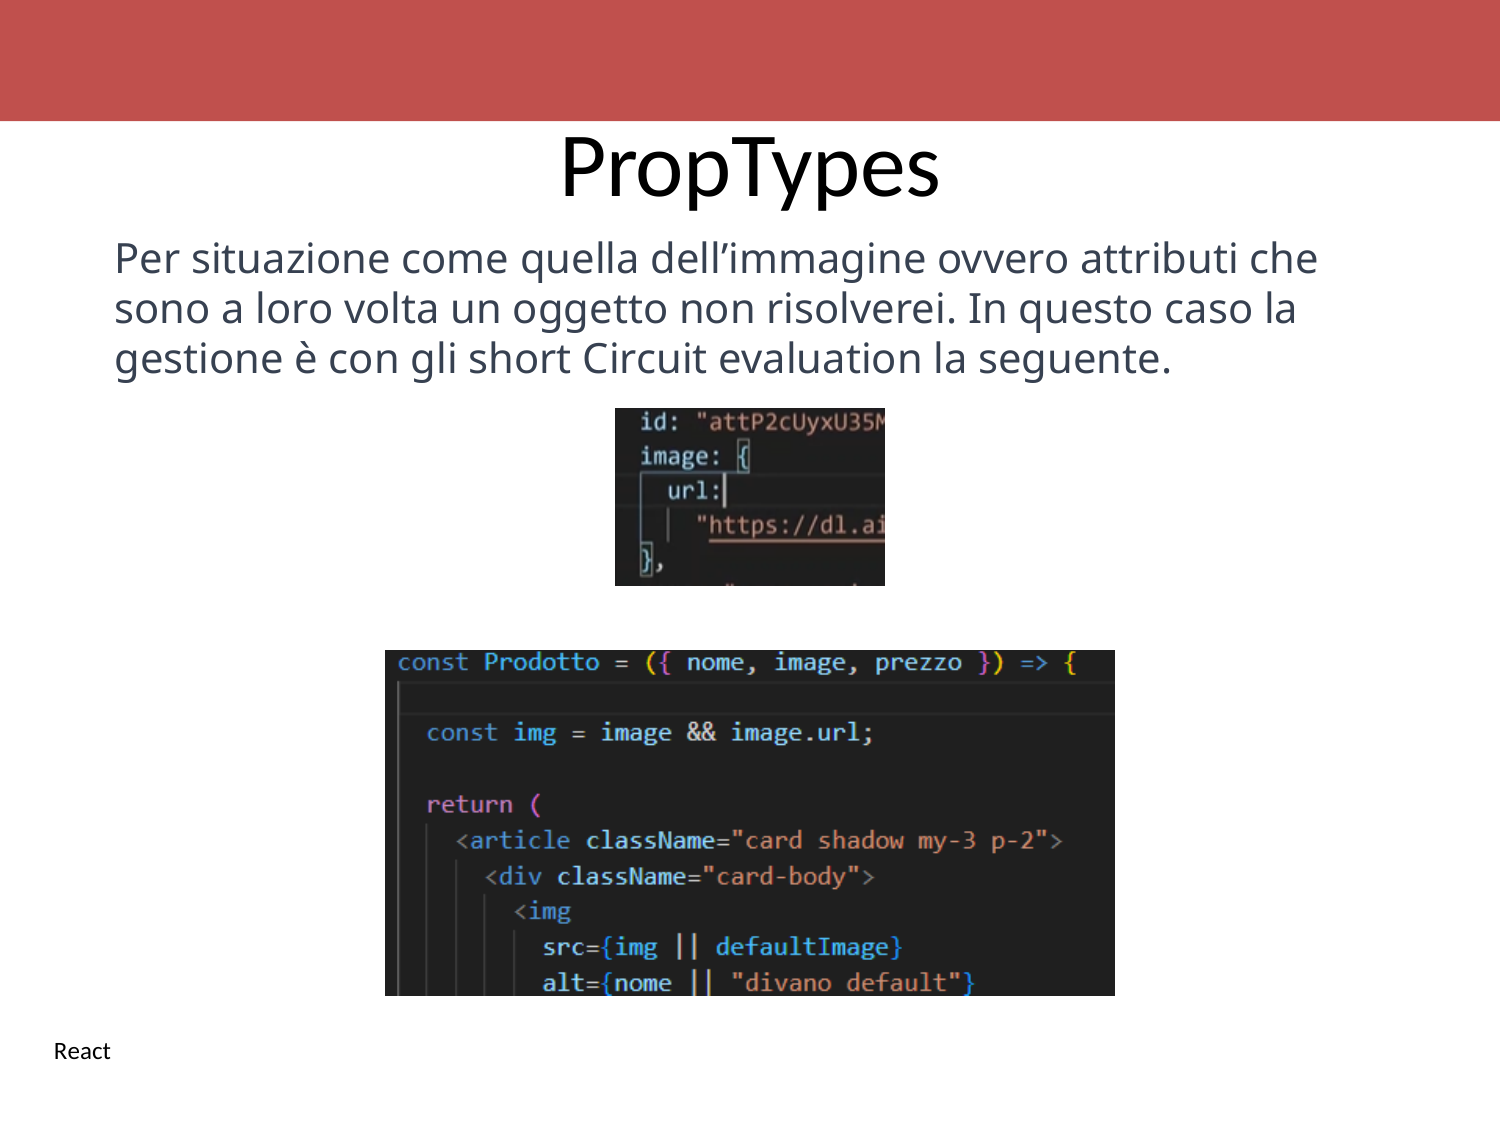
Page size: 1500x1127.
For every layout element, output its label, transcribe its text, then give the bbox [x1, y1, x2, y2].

text_box [0, 0, 1500, 122]
title PropTypes [87, 122, 1413, 293]
picture [615, 408, 885, 586]
text_box Per situazione come quella dell’immagine ovvero attributi che sono a loro volta un oggetto non risolverei. In questo caso la gestione è con gli short Circuit evaluation la seguente. [112, 202, 1412, 382]
footer React [51, 1038, 112, 1127]
picture [385, 650, 1115, 996]
